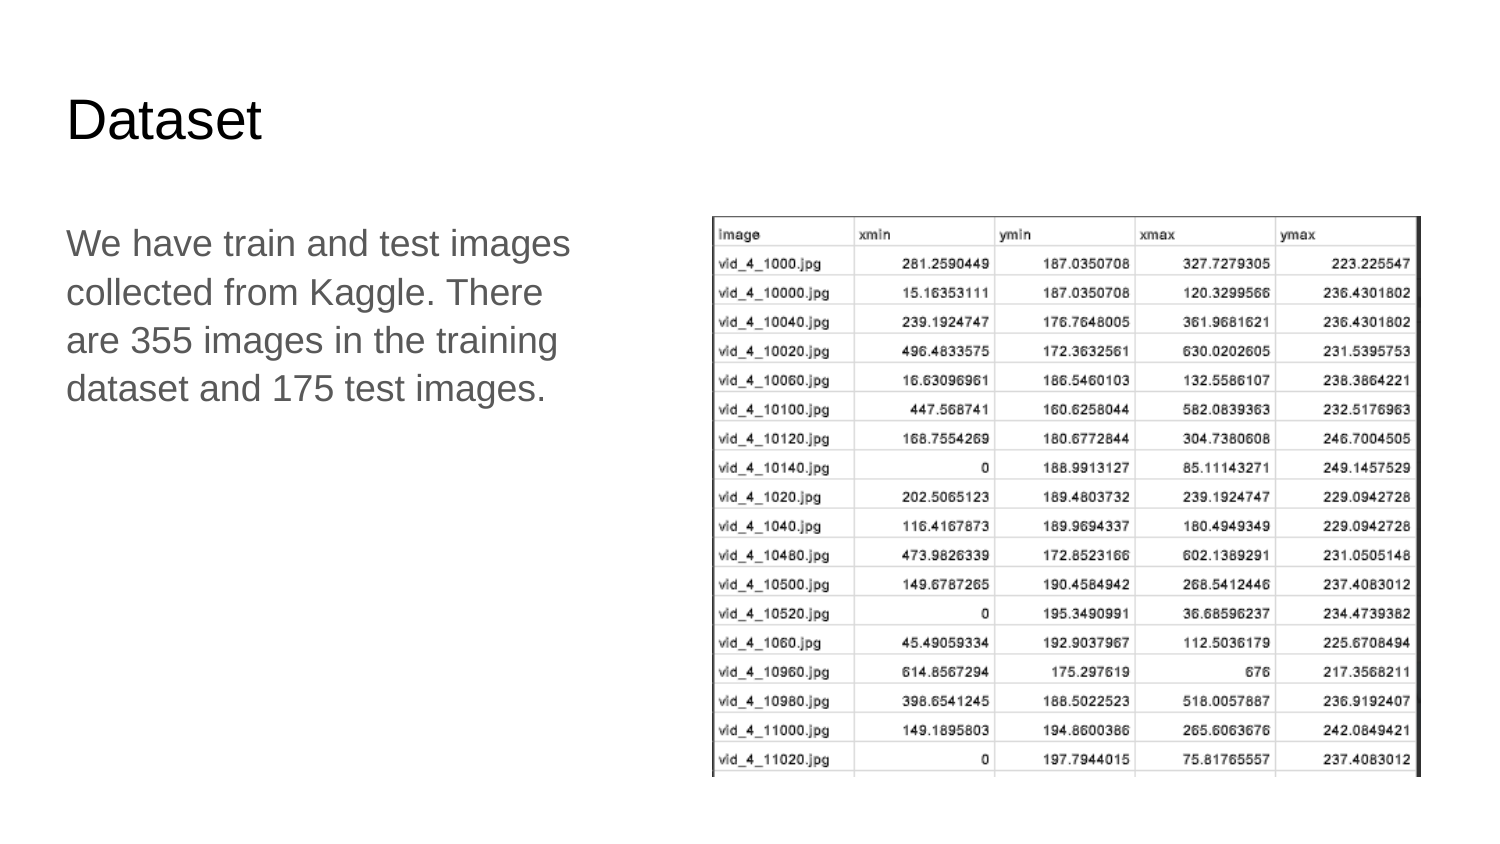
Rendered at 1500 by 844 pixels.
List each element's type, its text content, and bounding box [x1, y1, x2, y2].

title Dataset [51, 72, 1449, 167]
picture [712, 216, 1421, 777]
list We have train and test images collected from Kaggle. There are 355 images in the training dataset and 175 test images. [51, 201, 605, 762]
